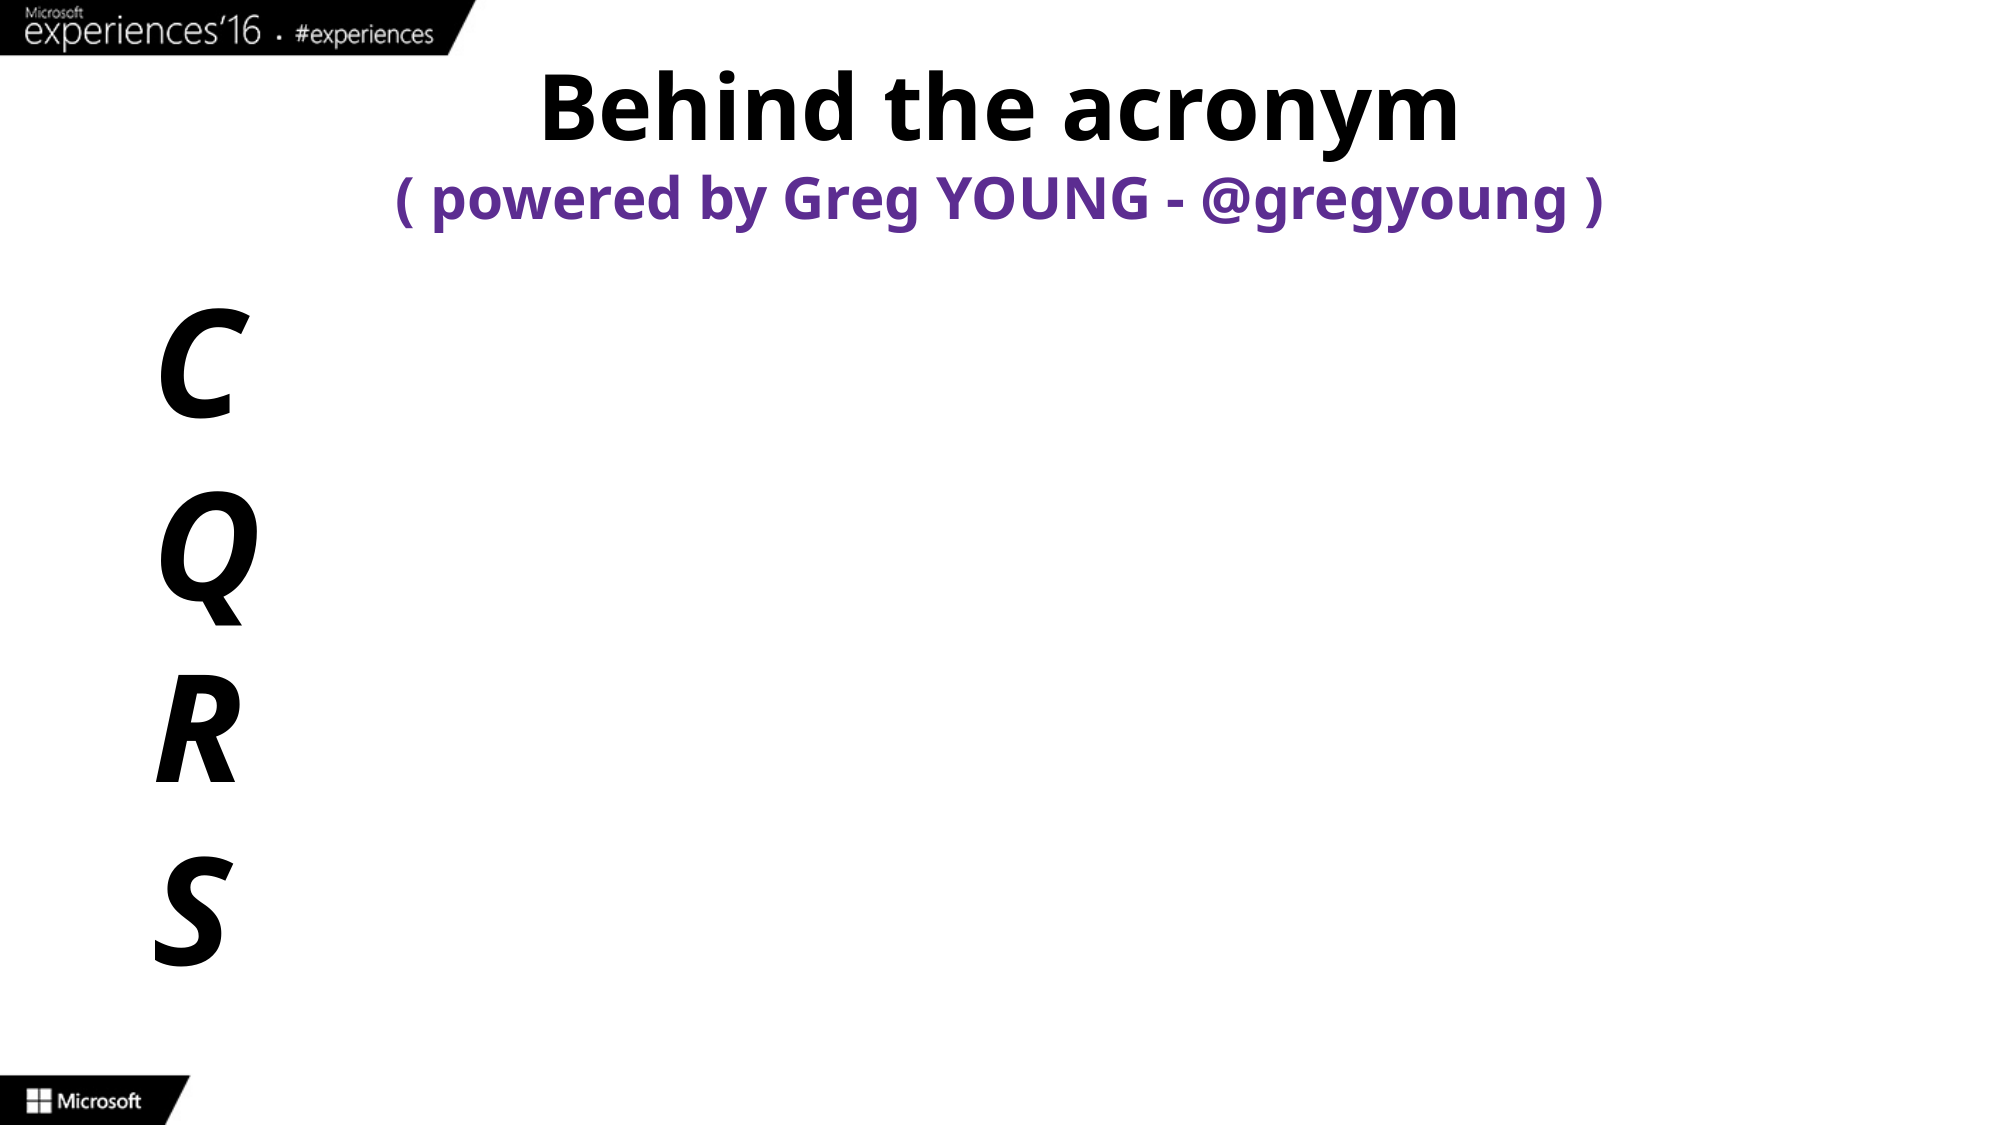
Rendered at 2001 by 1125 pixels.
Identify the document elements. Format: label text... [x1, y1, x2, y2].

picture [0, 1073, 196, 1125]
list ( powered by Greg YOUNG - @gregyoung ) [0, 162, 2000, 252]
list C Q R S [137, 264, 979, 1022]
picture [0, 0, 490, 58]
title Behind the acronym [0, 59, 2000, 162]
